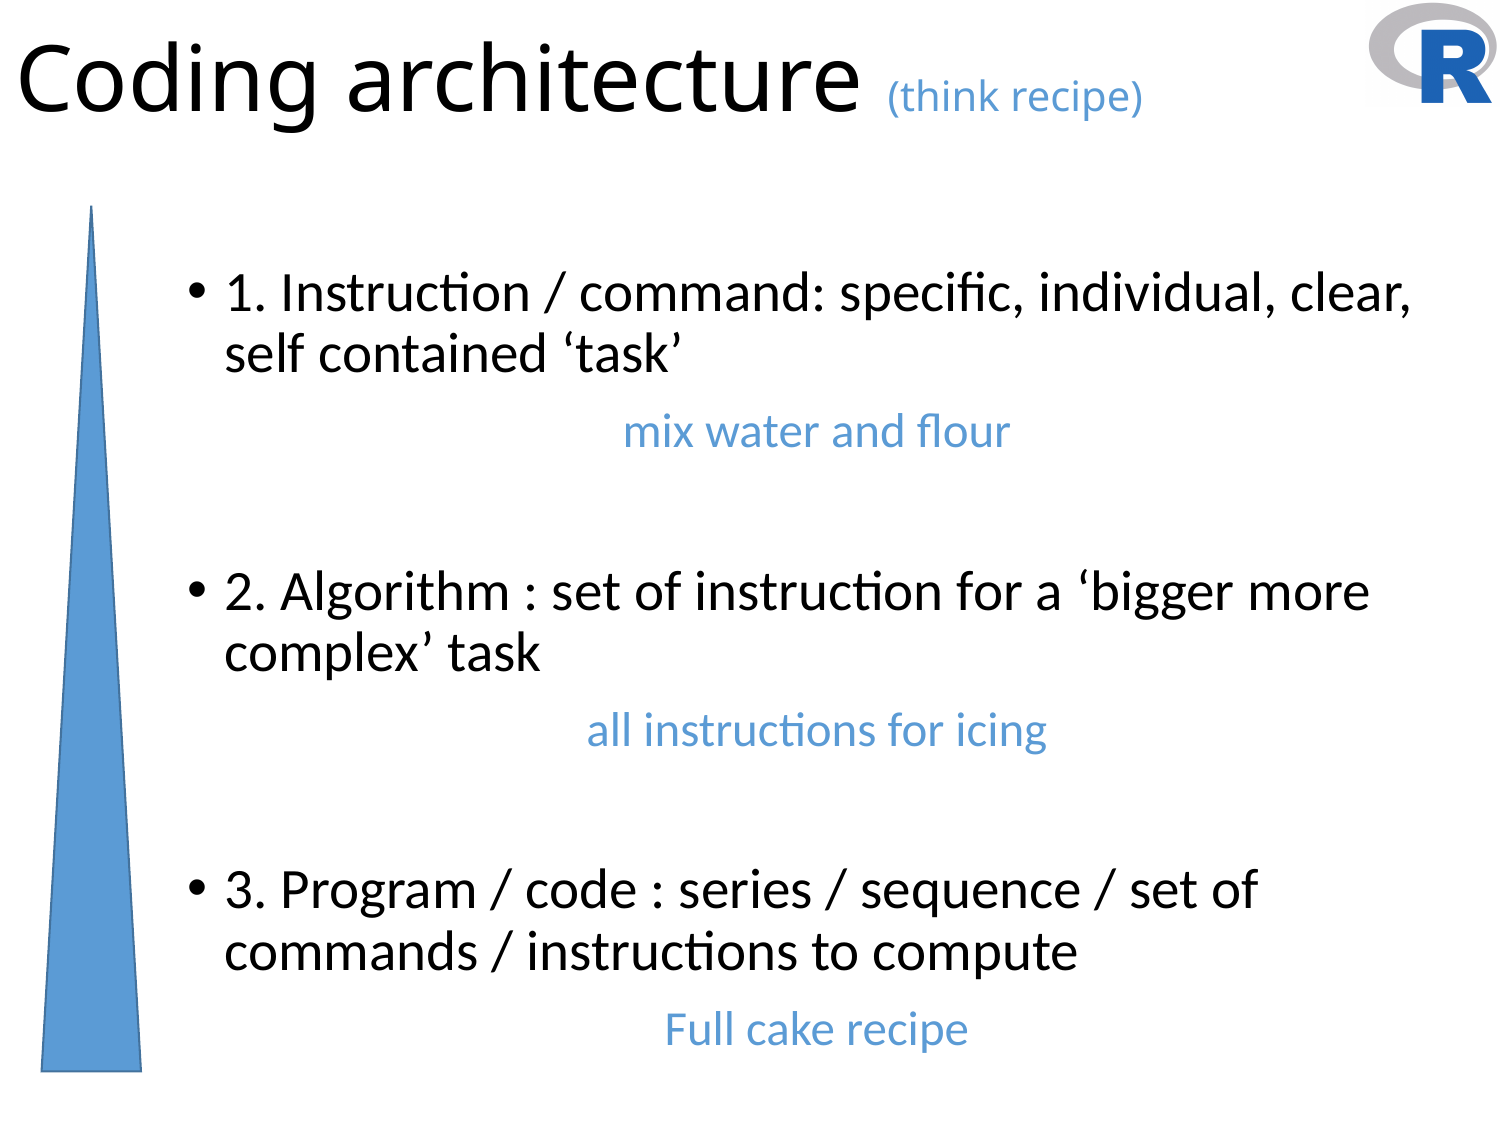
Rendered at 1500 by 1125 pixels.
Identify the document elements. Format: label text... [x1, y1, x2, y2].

text_box [40, 205, 143, 1073]
title Coding architecture (think recipe) [0, 0, 1500, 164]
picture [1365, 0, 1500, 107]
list 1. Instruction / command: specific, individual, clear, self contained ‘task’ mix water and flour 2. Algorithm : set of instruction for a ‘bigger more complex’ task all instructions for icing 3. Program / code : series / sequence / set of commands / instructions to compute Full cake recipe [172, 182, 1462, 1072]
